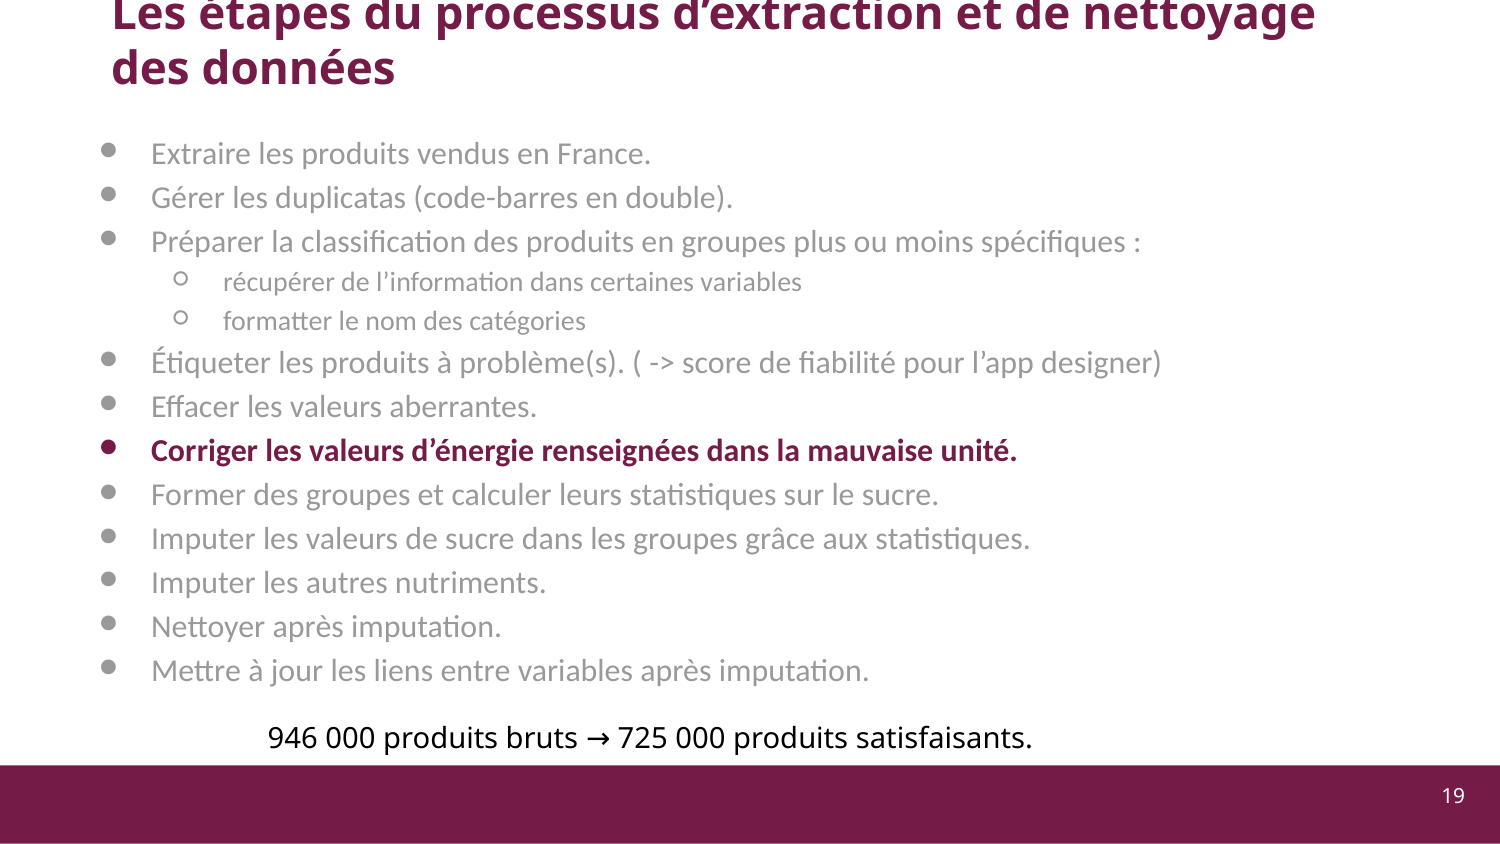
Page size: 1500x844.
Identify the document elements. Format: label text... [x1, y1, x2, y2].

list Extraire les produits vendus en France. Gérer les duplicatas (code-barres en double). Préparer la classification des produits en groupes plus ou moins spécifiques : récupérer de l’information dans certaines variables formatter le nom des catégories Étiqueter les produits à problème(s). ( -> score de fiabilité pour l’app designer) Effacer les valeurs aberrantes. Corriger les valeurs d’énergie renseignées dans la mauvaise unité. Former des groupes et calculer leurs statistiques sur le sucre. Imputer les valeurs de sucre dans les groupes grâce aux statistiques. Imputer les autres nutriments. Nettoyer après imputation. Mettre à jour les liens entre variables après imputation. [64, 111, 1354, 707]
slide_number ‹#› [1389, 764, 1480, 830]
text_box 946 000 produits bruts → 725 000 produits satisfaisants. [252, 703, 1402, 769]
title Les étapes du processus d’extraction et de nettoyage des données [96, 0, 1386, 109]
